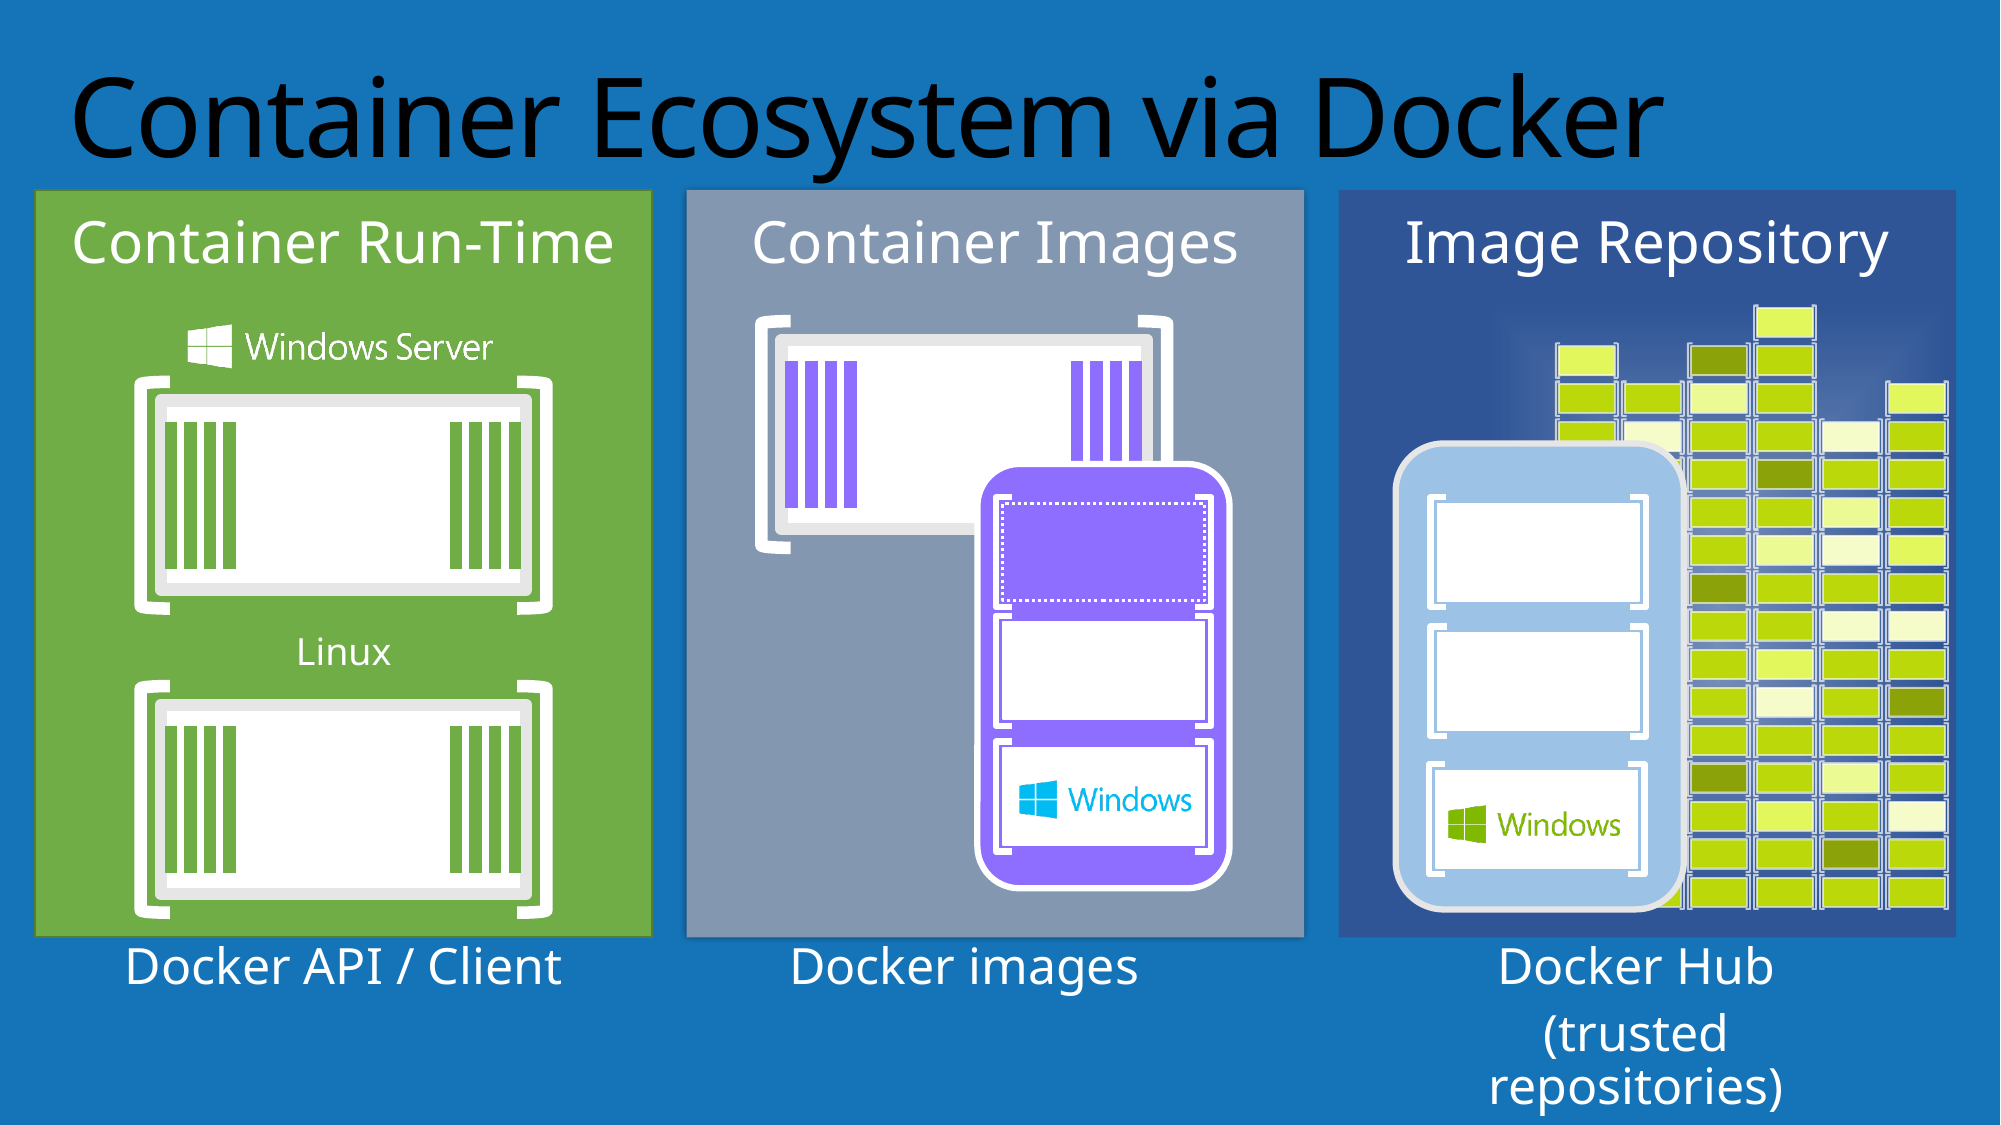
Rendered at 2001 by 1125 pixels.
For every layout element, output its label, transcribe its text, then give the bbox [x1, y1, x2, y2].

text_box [686, 189, 1305, 1021]
title Container Ecosystem via Docker [44, 47, 1938, 196]
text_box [1338, 189, 1957, 1088]
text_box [34, 189, 653, 1021]
